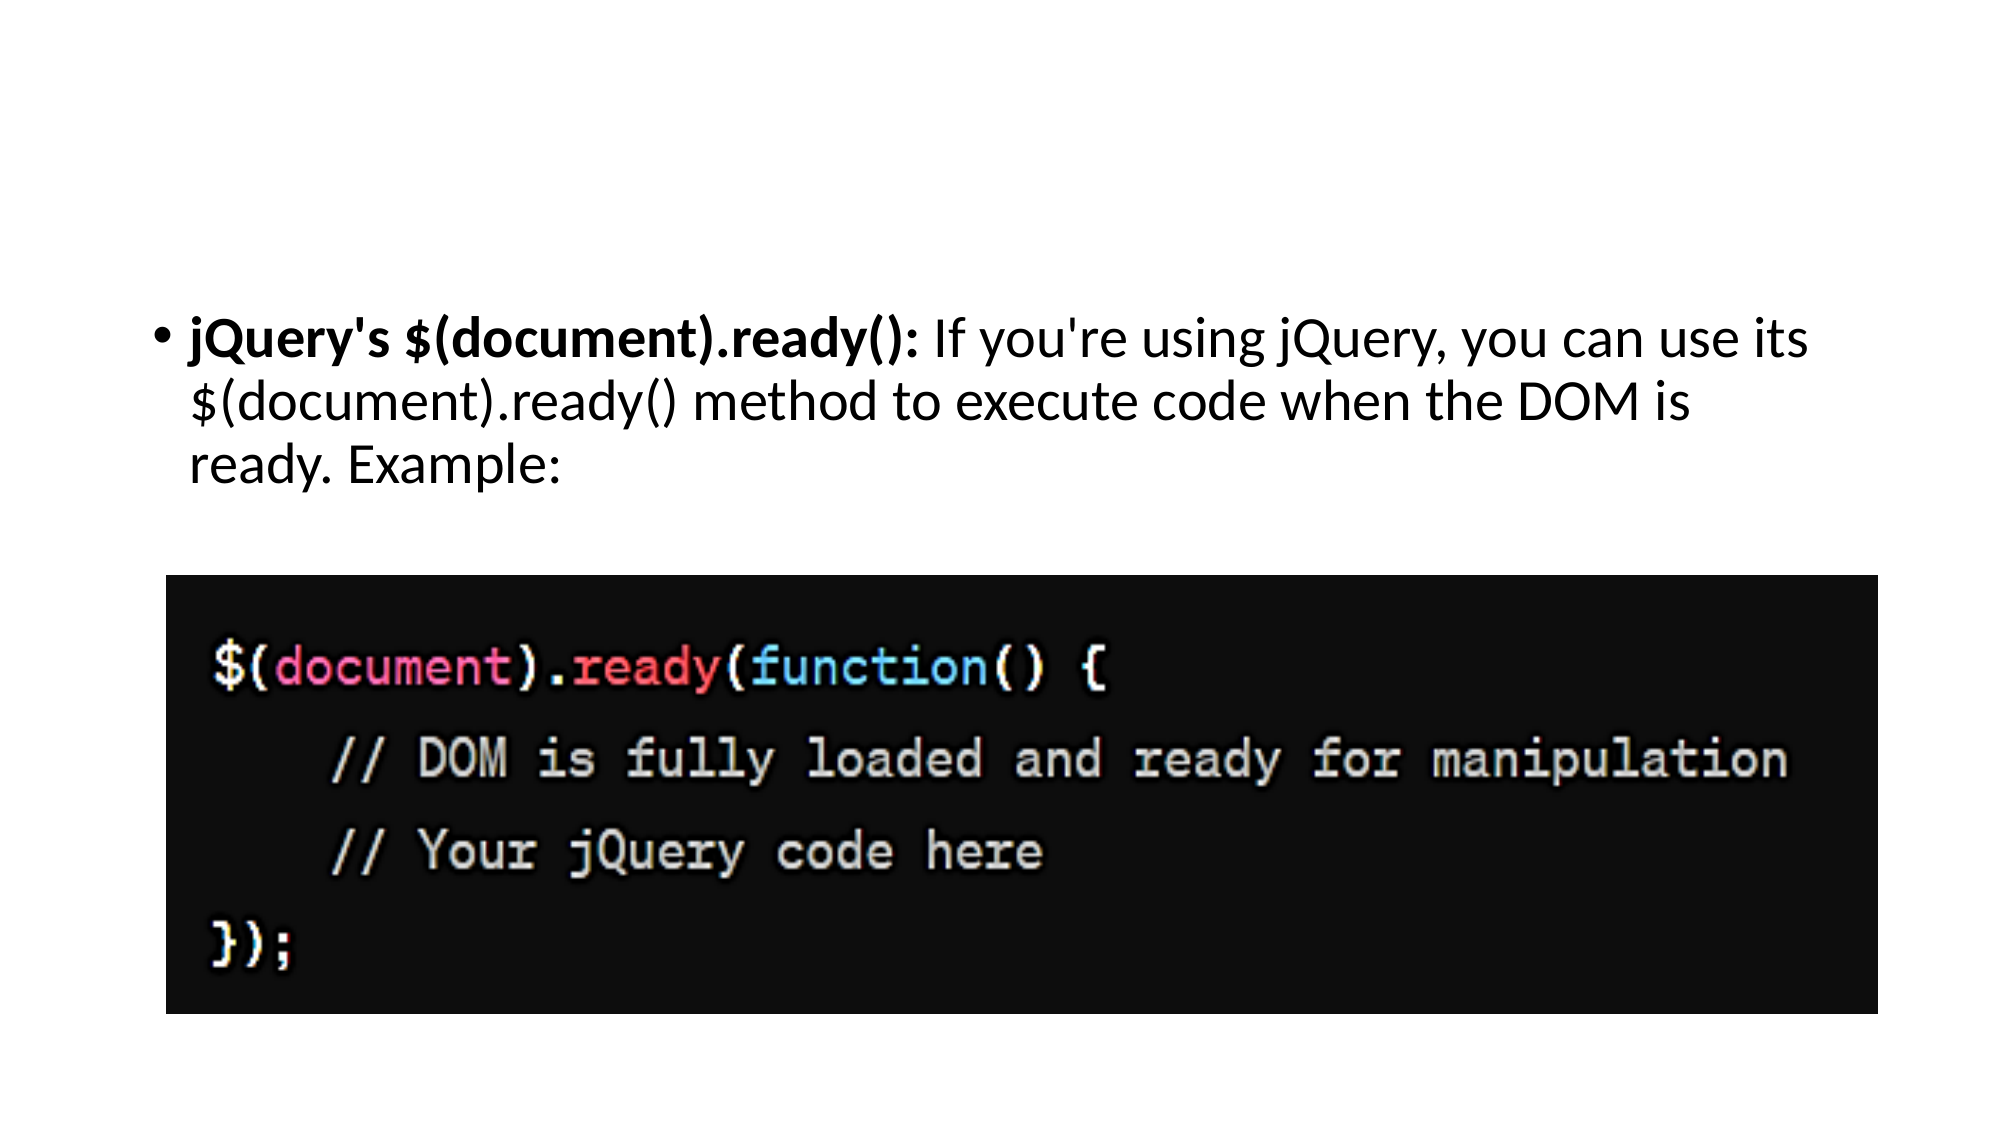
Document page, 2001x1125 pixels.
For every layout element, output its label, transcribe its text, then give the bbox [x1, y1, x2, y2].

picture [166, 575, 1878, 1014]
list jQuery's $(document).ready(): If you're using jQuery, you can use its $(document).ready() method to execute code when the DOM is ready. Example: [137, 299, 1863, 1014]
